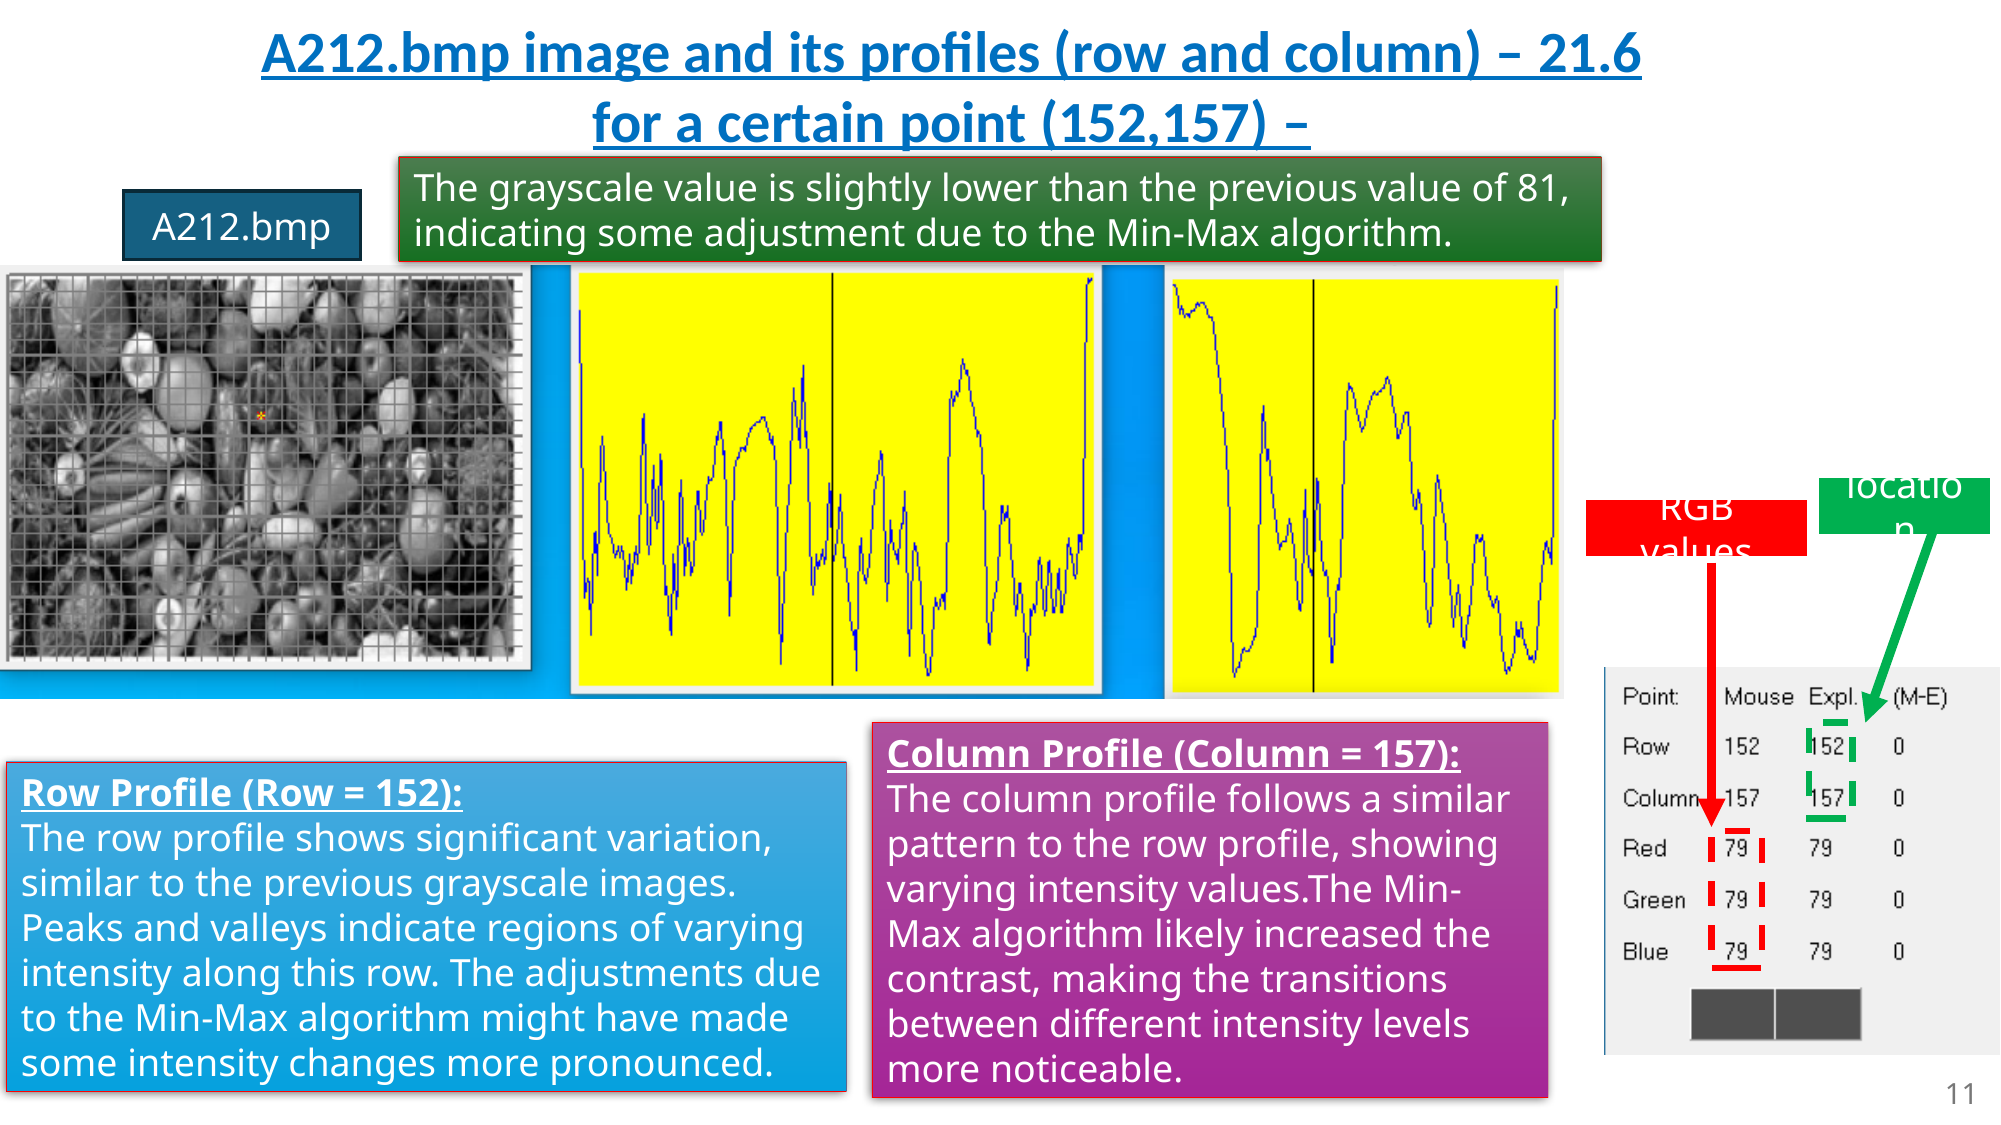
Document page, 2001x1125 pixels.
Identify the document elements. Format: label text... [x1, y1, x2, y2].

slide_number 11 [1930, 1065, 2000, 1125]
text_box The grayscale value is slightly lower than the previous value of 81, indicating some adjustment due to the Min-Max algorithm. [398, 156, 1602, 262]
picture [570, 264, 1565, 700]
picture [0, 264, 531, 670]
text_box location [1819, 478, 1990, 534]
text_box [1864, 532, 1933, 724]
text_box 21.6 – A212.bmp image and its profiles (row and column) – for a certain point (152,157) [231, 6, 1673, 162]
text_box Row Profile (Row = 152): The row profile shows significant variation, similar to the previous grayscale images. Peaks and valleys indicate regions of varying intensity along this row. The adjustments due to the Min-Max algorithm might have made some intensity changes more pronounced. [6, 761, 847, 1092]
text_box RGB values [1586, 500, 1807, 556]
text_box Column Profile (Column = 157): The column profile follows a similar pattern to the row profile, showing varying intensity values.The Min-Max algorithm likely increased the contrast, making the transitions between different intensity levels more noticeable. [871, 722, 1549, 1098]
picture [1604, 666, 2000, 1055]
text_box A212.bmp [122, 189, 362, 261]
